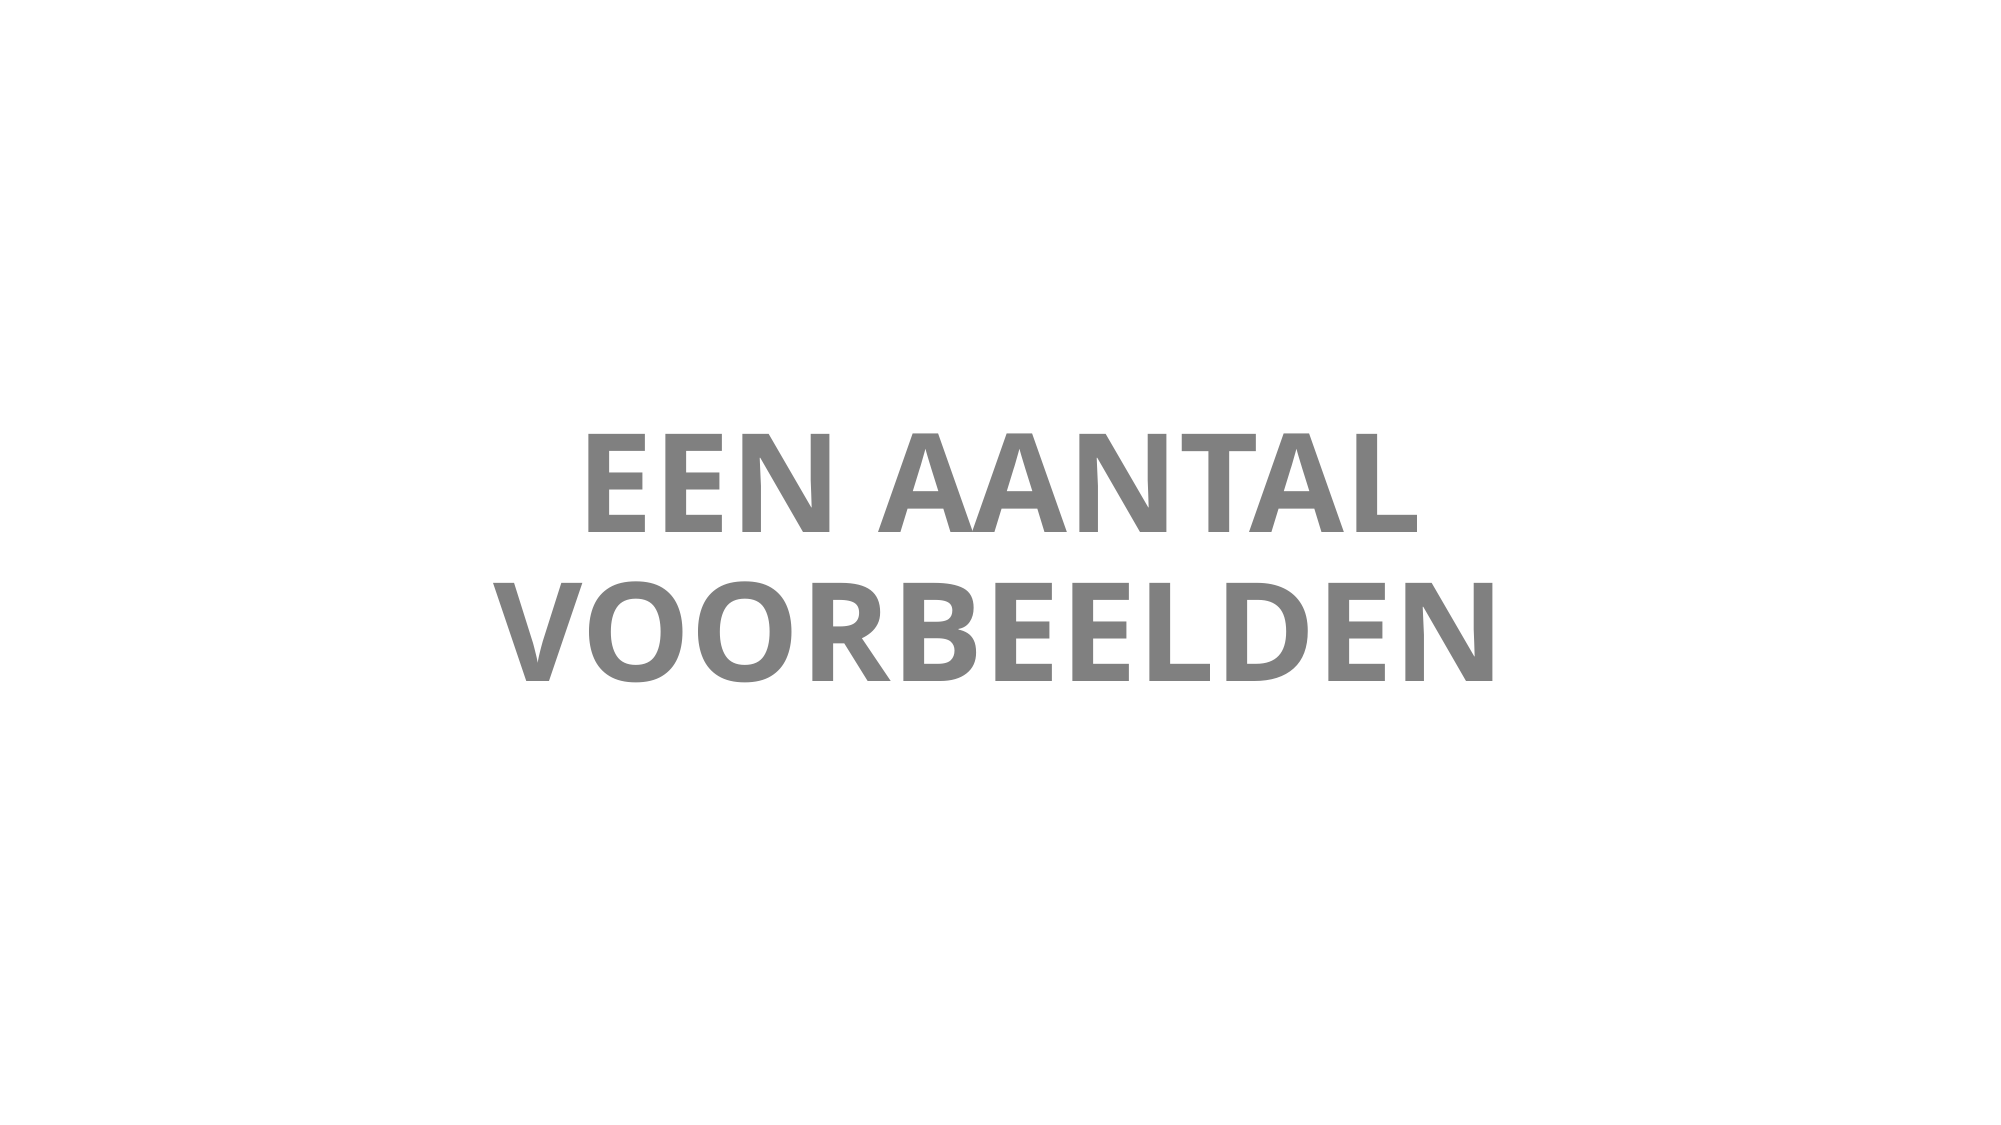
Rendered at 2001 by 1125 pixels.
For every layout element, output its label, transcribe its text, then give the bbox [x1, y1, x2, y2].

title EEN AANTAL VOORBEELDEN [137, 453, 1863, 672]
